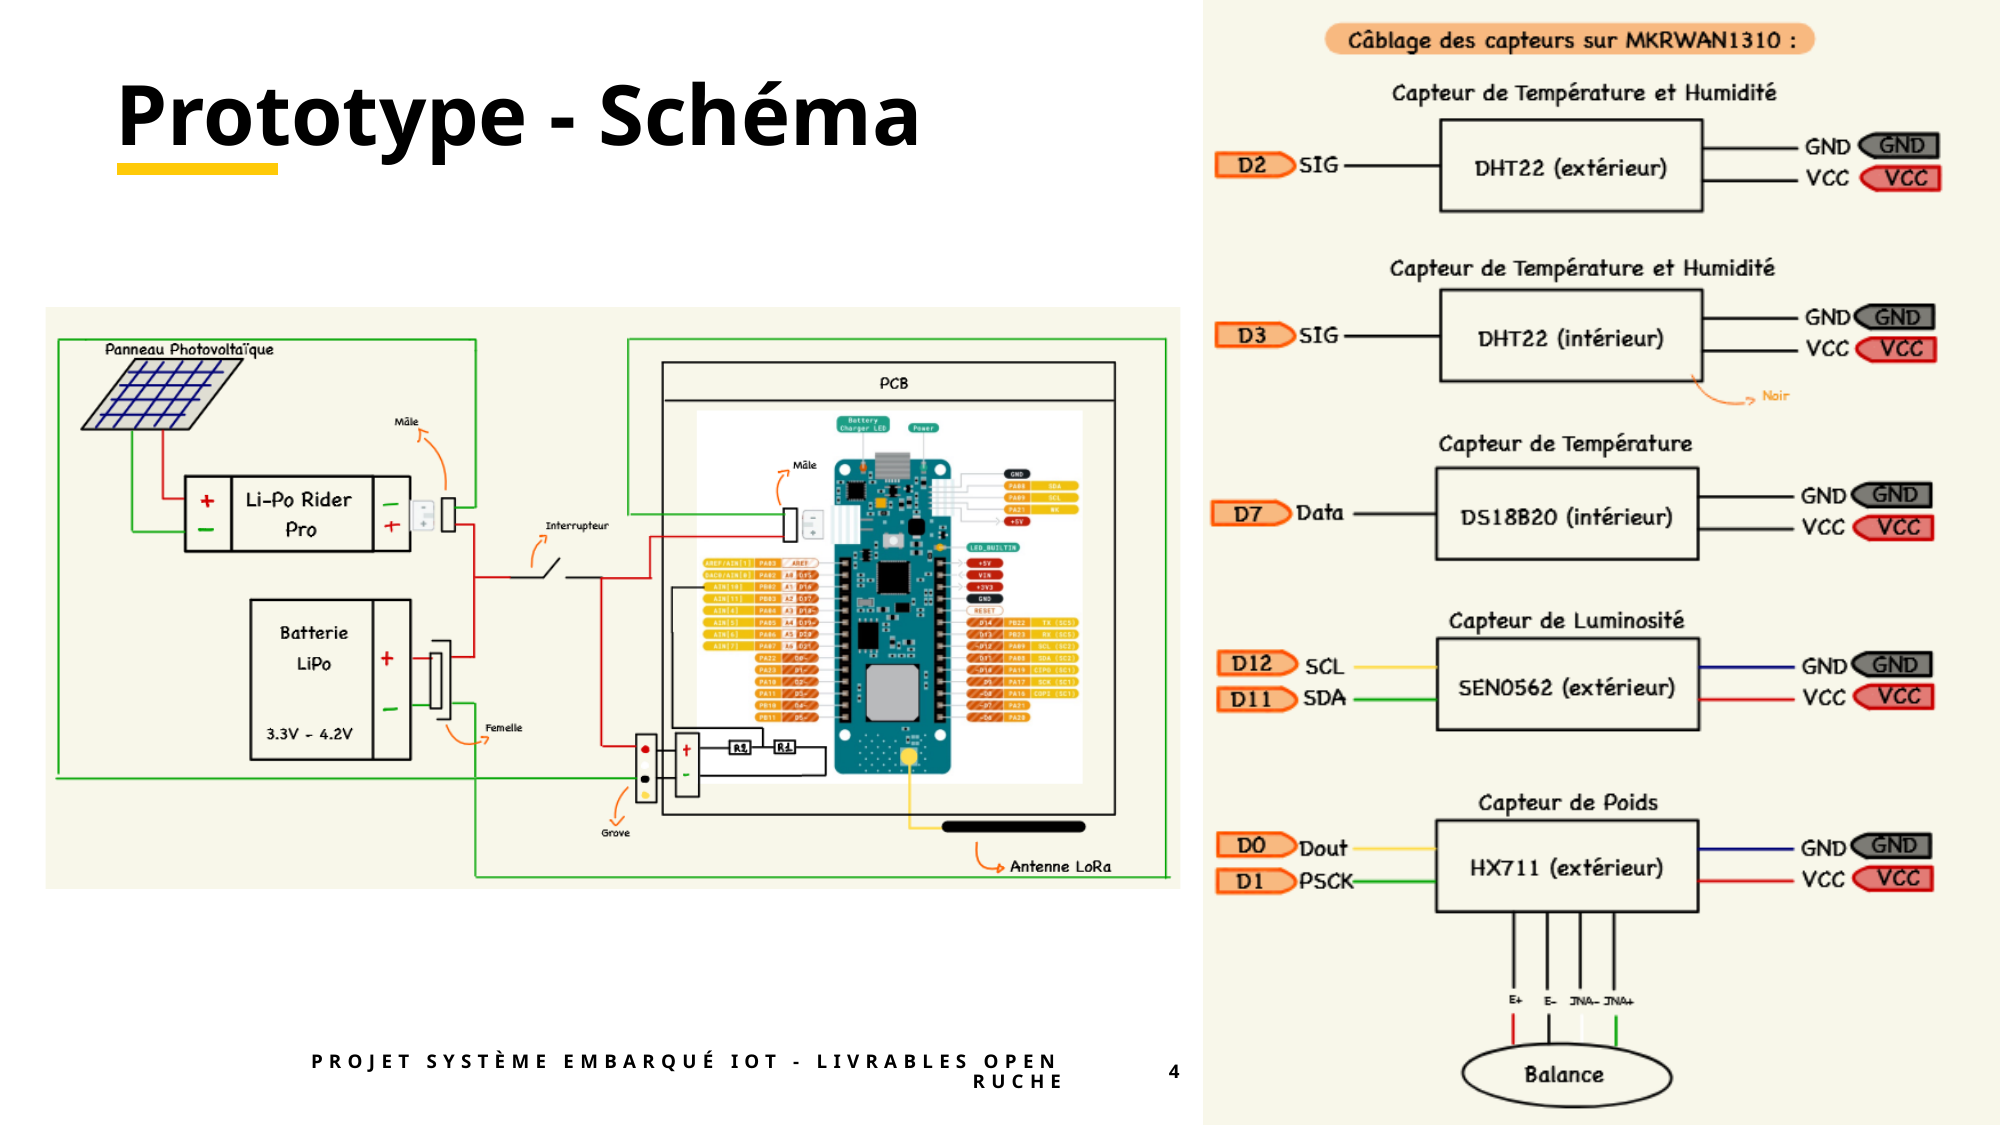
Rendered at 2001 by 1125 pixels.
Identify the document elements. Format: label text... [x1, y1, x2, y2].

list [45, 307, 1181, 889]
footer Projet Système Embarqué IoT - Livrables Open Ruche [214, 1042, 1075, 1103]
slide_number 4 [1075, 1042, 1195, 1103]
picture [1203, 0, 2000, 1125]
title Prototype - Schéma [100, 54, 1091, 235]
